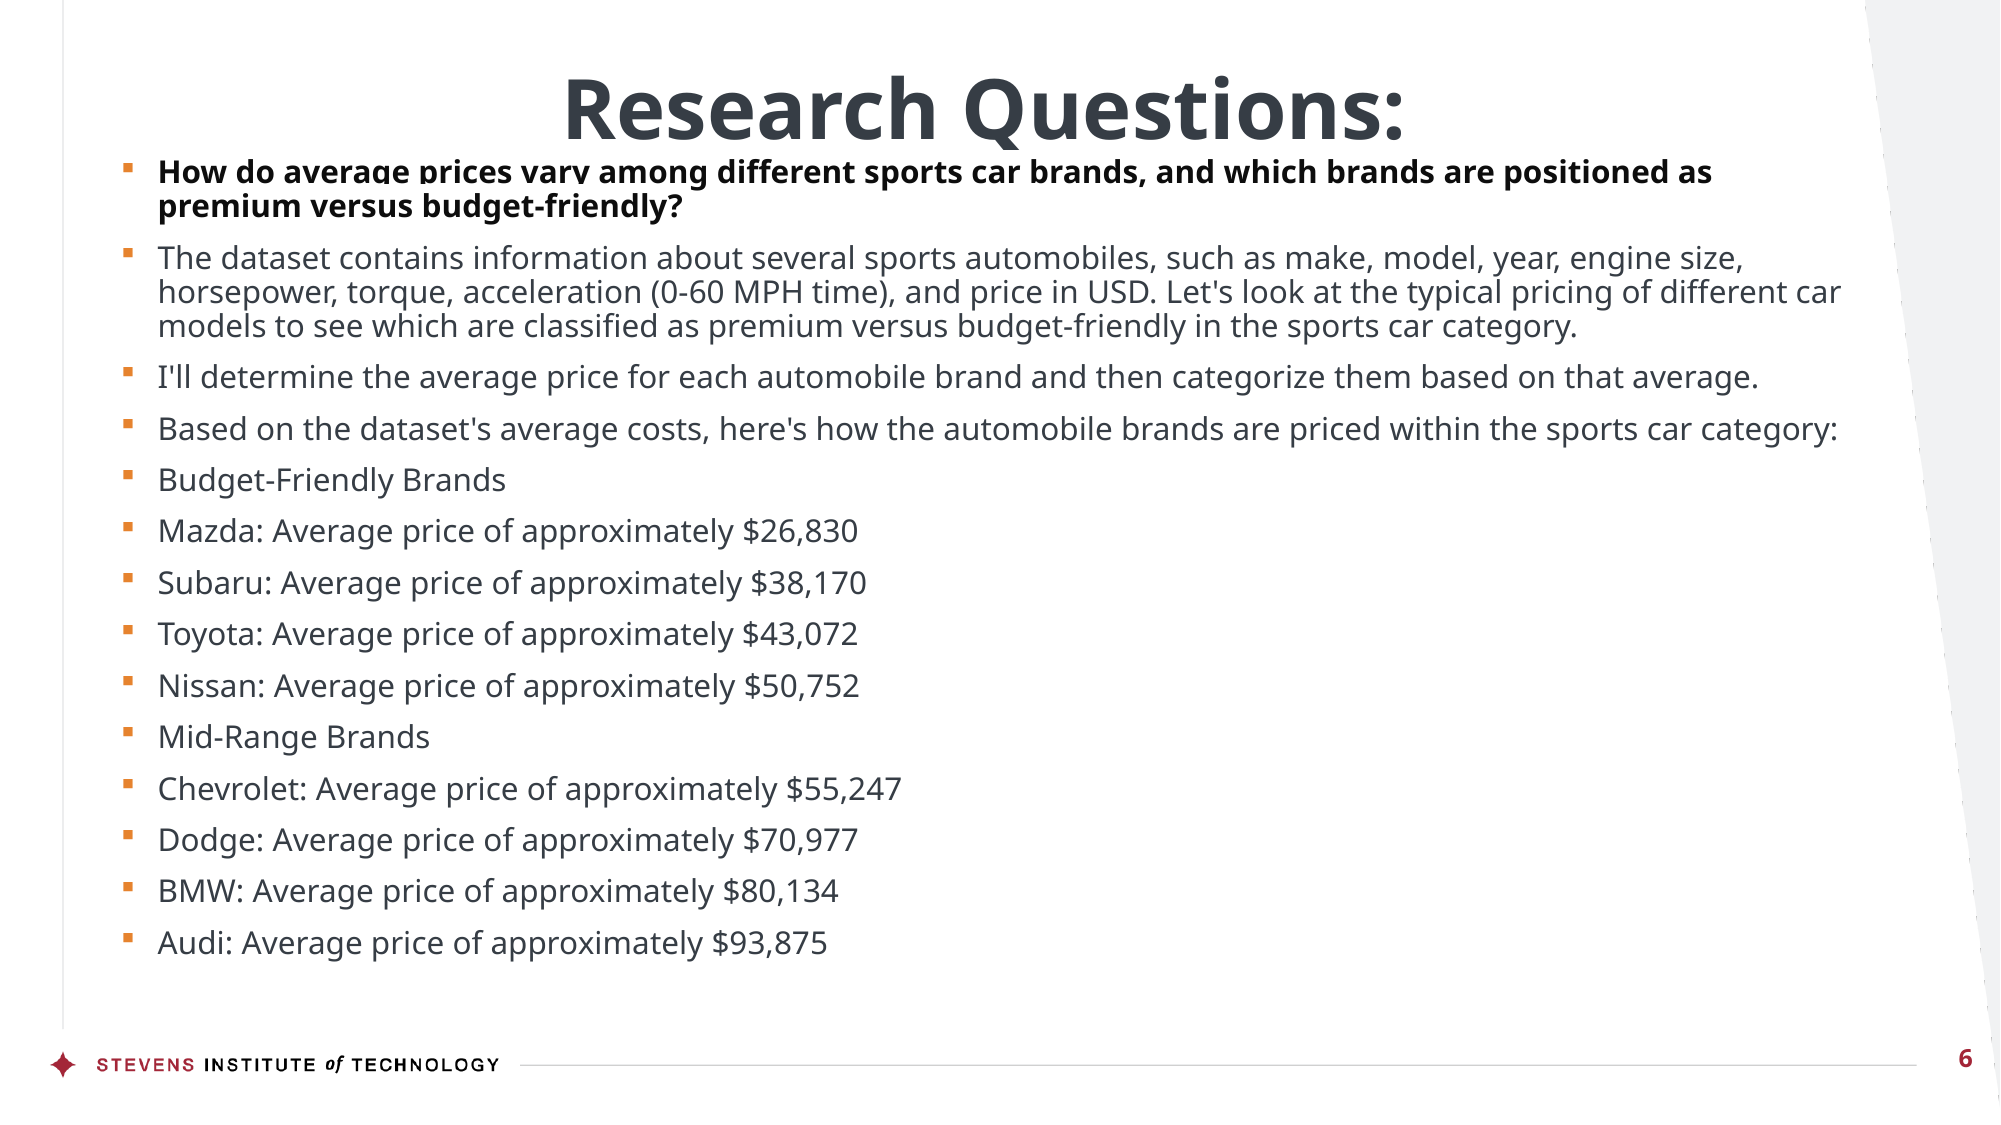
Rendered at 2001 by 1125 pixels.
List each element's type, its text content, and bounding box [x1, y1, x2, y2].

list How do average prices vary among different sports car brands, and which brands are positioned as premium versus budget-friendly? The dataset contains information about several sports automobiles, such as make, model, year, engine size, horsepower, torque, acceleration (0-60 MPH time), and price in USD. Let's look at the typical pricing of different car models to see which are classified as premium versus budget-friendly in the sports car category. I'll determine the average price for each automobile brand and then categorize them based on that average. ​​ Based on the dataset's average costs, here's how the automobile brands are priced within the sports car category: Budget-Friendly Brands Mazda: Average price of approximately $26,830 Subaru: Average price of approximately $38,170 Toyota: Average price of approximately $43,072 Nissan: Average price of approximately $50,752 Mid-Range Brands Chevrolet: Average price of approximately $55,247 Dodge: Average price of approximately $70,977 BMW: Average price of approximately $80,134 Audi: Average price of approximately $93,875 [105, 149, 1863, 995]
title Research Questions: [105, 59, 1863, 149]
slide_number 6 [1538, 1029, 1988, 1090]
